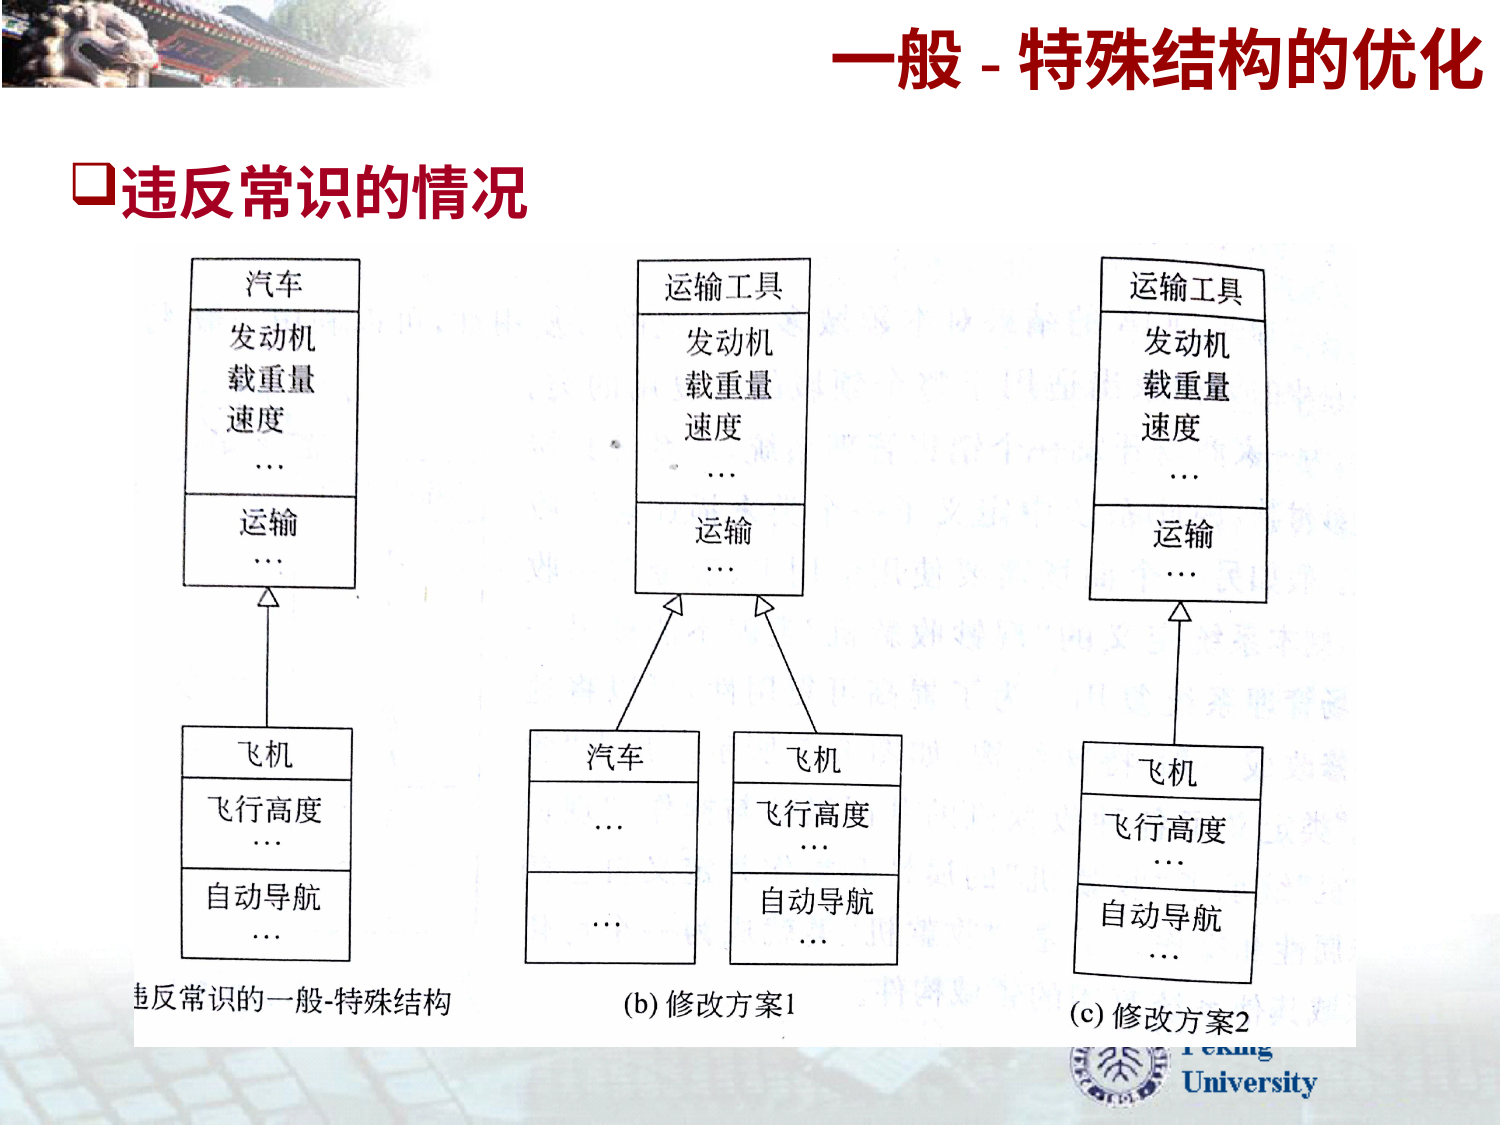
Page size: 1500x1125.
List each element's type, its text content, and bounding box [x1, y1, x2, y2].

title 一般-特殊结构的优化 [111, 9, 1500, 106]
picture [0, 243, 1500, 1125]
picture [0, 0, 475, 88]
list 违反常识的情况 [52, 148, 1438, 976]
